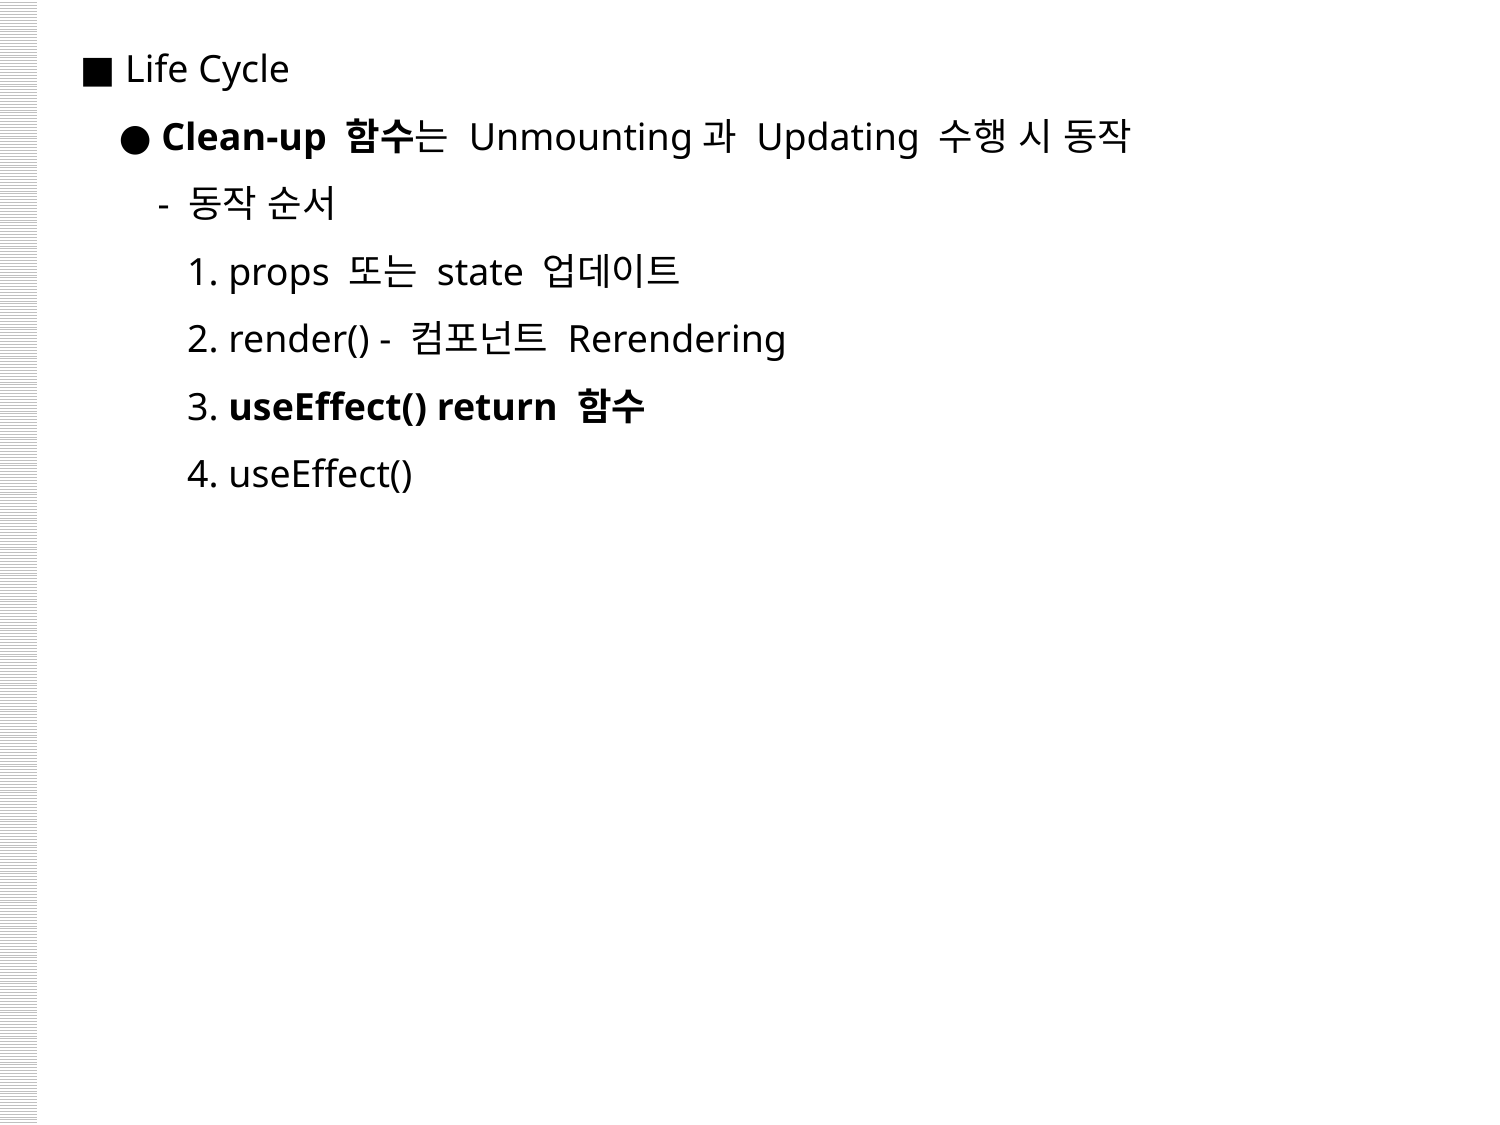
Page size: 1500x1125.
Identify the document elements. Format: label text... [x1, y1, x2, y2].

text_box ■ Life Cycle ● Clean-up 함수는 Unmounting과 Updating 수행 시 동작 - 동작 순서 1. props 또는 state 업데이트 2. render() - 컴포넌트 Rerendering 3. useEffect() return 함수 4. useEffect() [65, 15, 1148, 503]
